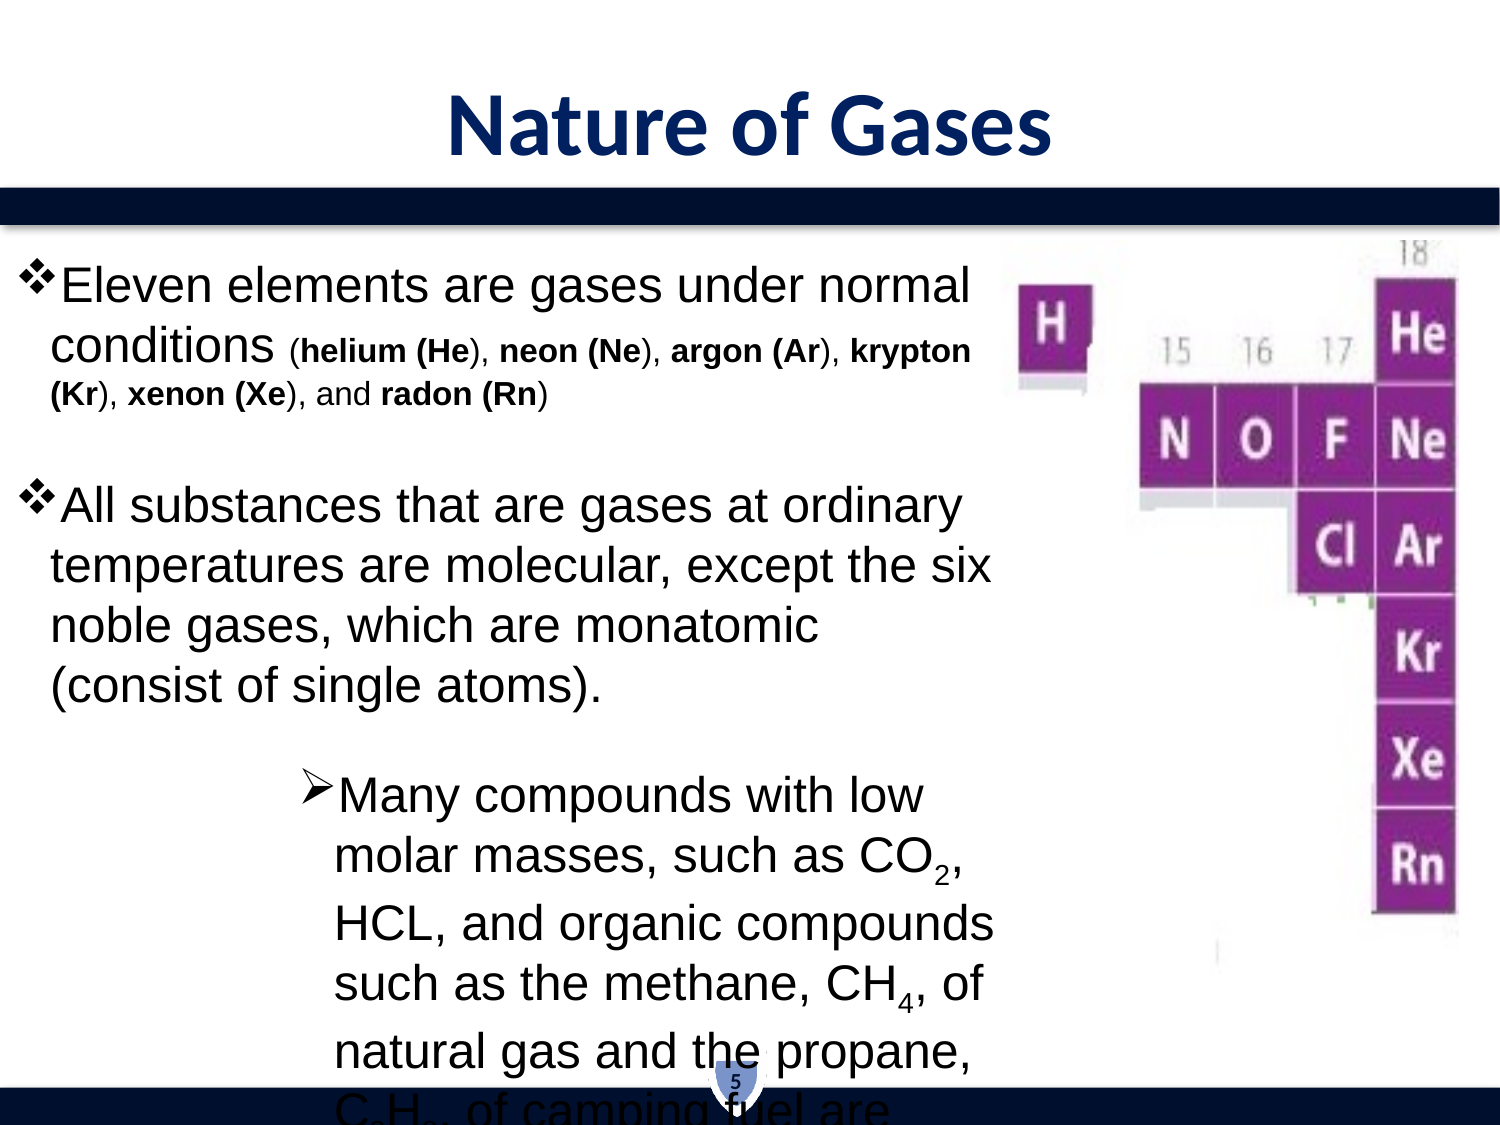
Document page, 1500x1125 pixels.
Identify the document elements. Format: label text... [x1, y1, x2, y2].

title Nature of Gases [75, 24, 1425, 213]
picture [1001, 240, 1459, 1030]
text_box Eleven elements are gases under normal conditions (helium (He), neon (Ne), argon (Ar), krypton (Kr), xenon (Xe), and radon (Rn) All substances that are gases at ordinary temperatures are molecular, except the six noble gases, which are monatomic (consist of single atoms). Many compounds with low molar masses, such as CO2, HCL, and organic compounds such as the methane, CH4, of natural gas and the propane, C3H8, of camping fuel are gases at ordinary temperature. [0, 245, 1018, 1125]
